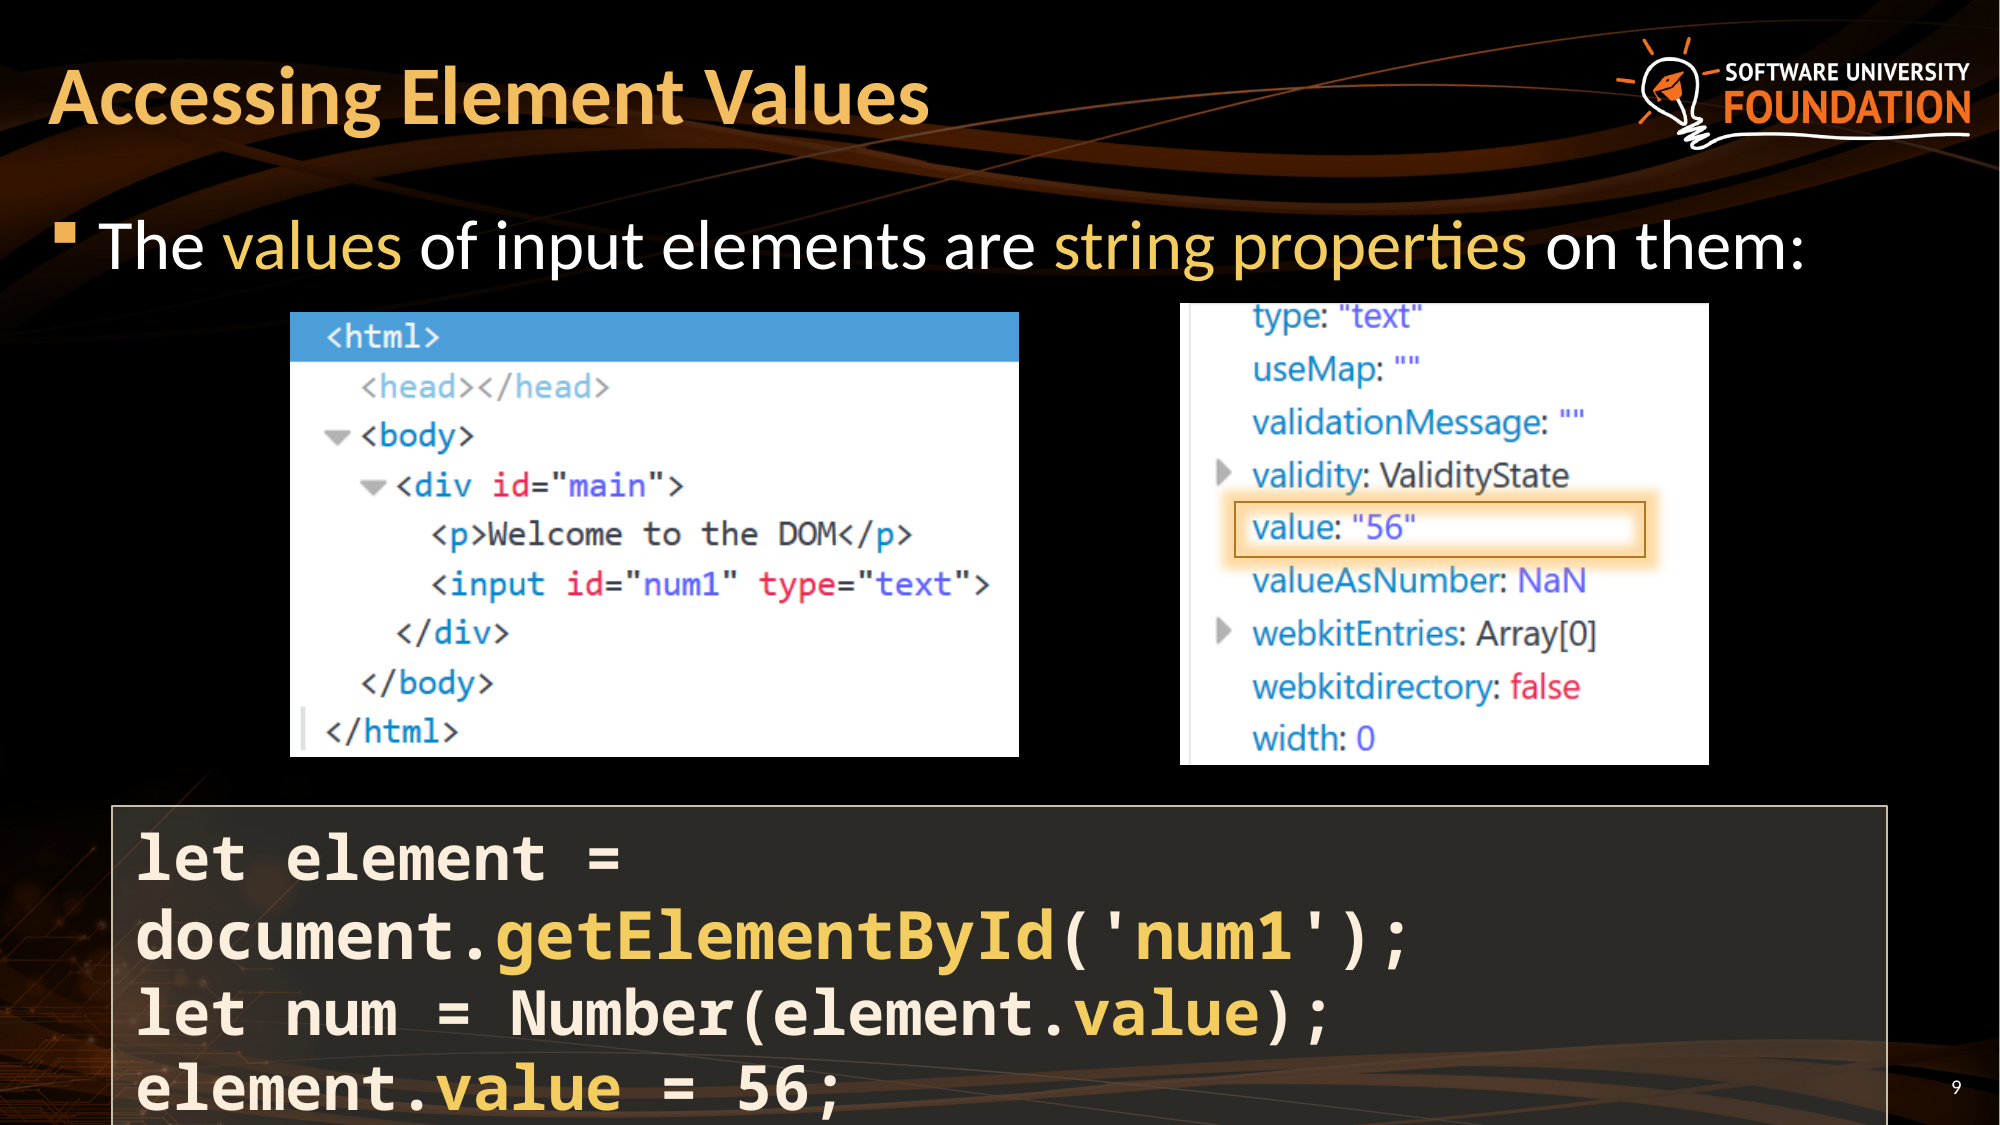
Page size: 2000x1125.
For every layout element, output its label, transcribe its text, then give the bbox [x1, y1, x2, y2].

picture [290, 312, 1019, 757]
picture [1180, 303, 1709, 765]
title Accessing Element Values [30, 6, 1602, 189]
list The values of input elements are string properties on them: [31, 188, 1968, 1103]
text_box let element = document.getElementById('num1'); let num = Number(element.value); element.value = 56; [111, 806, 1888, 1125]
picture [0, 0, 2000, 1125]
